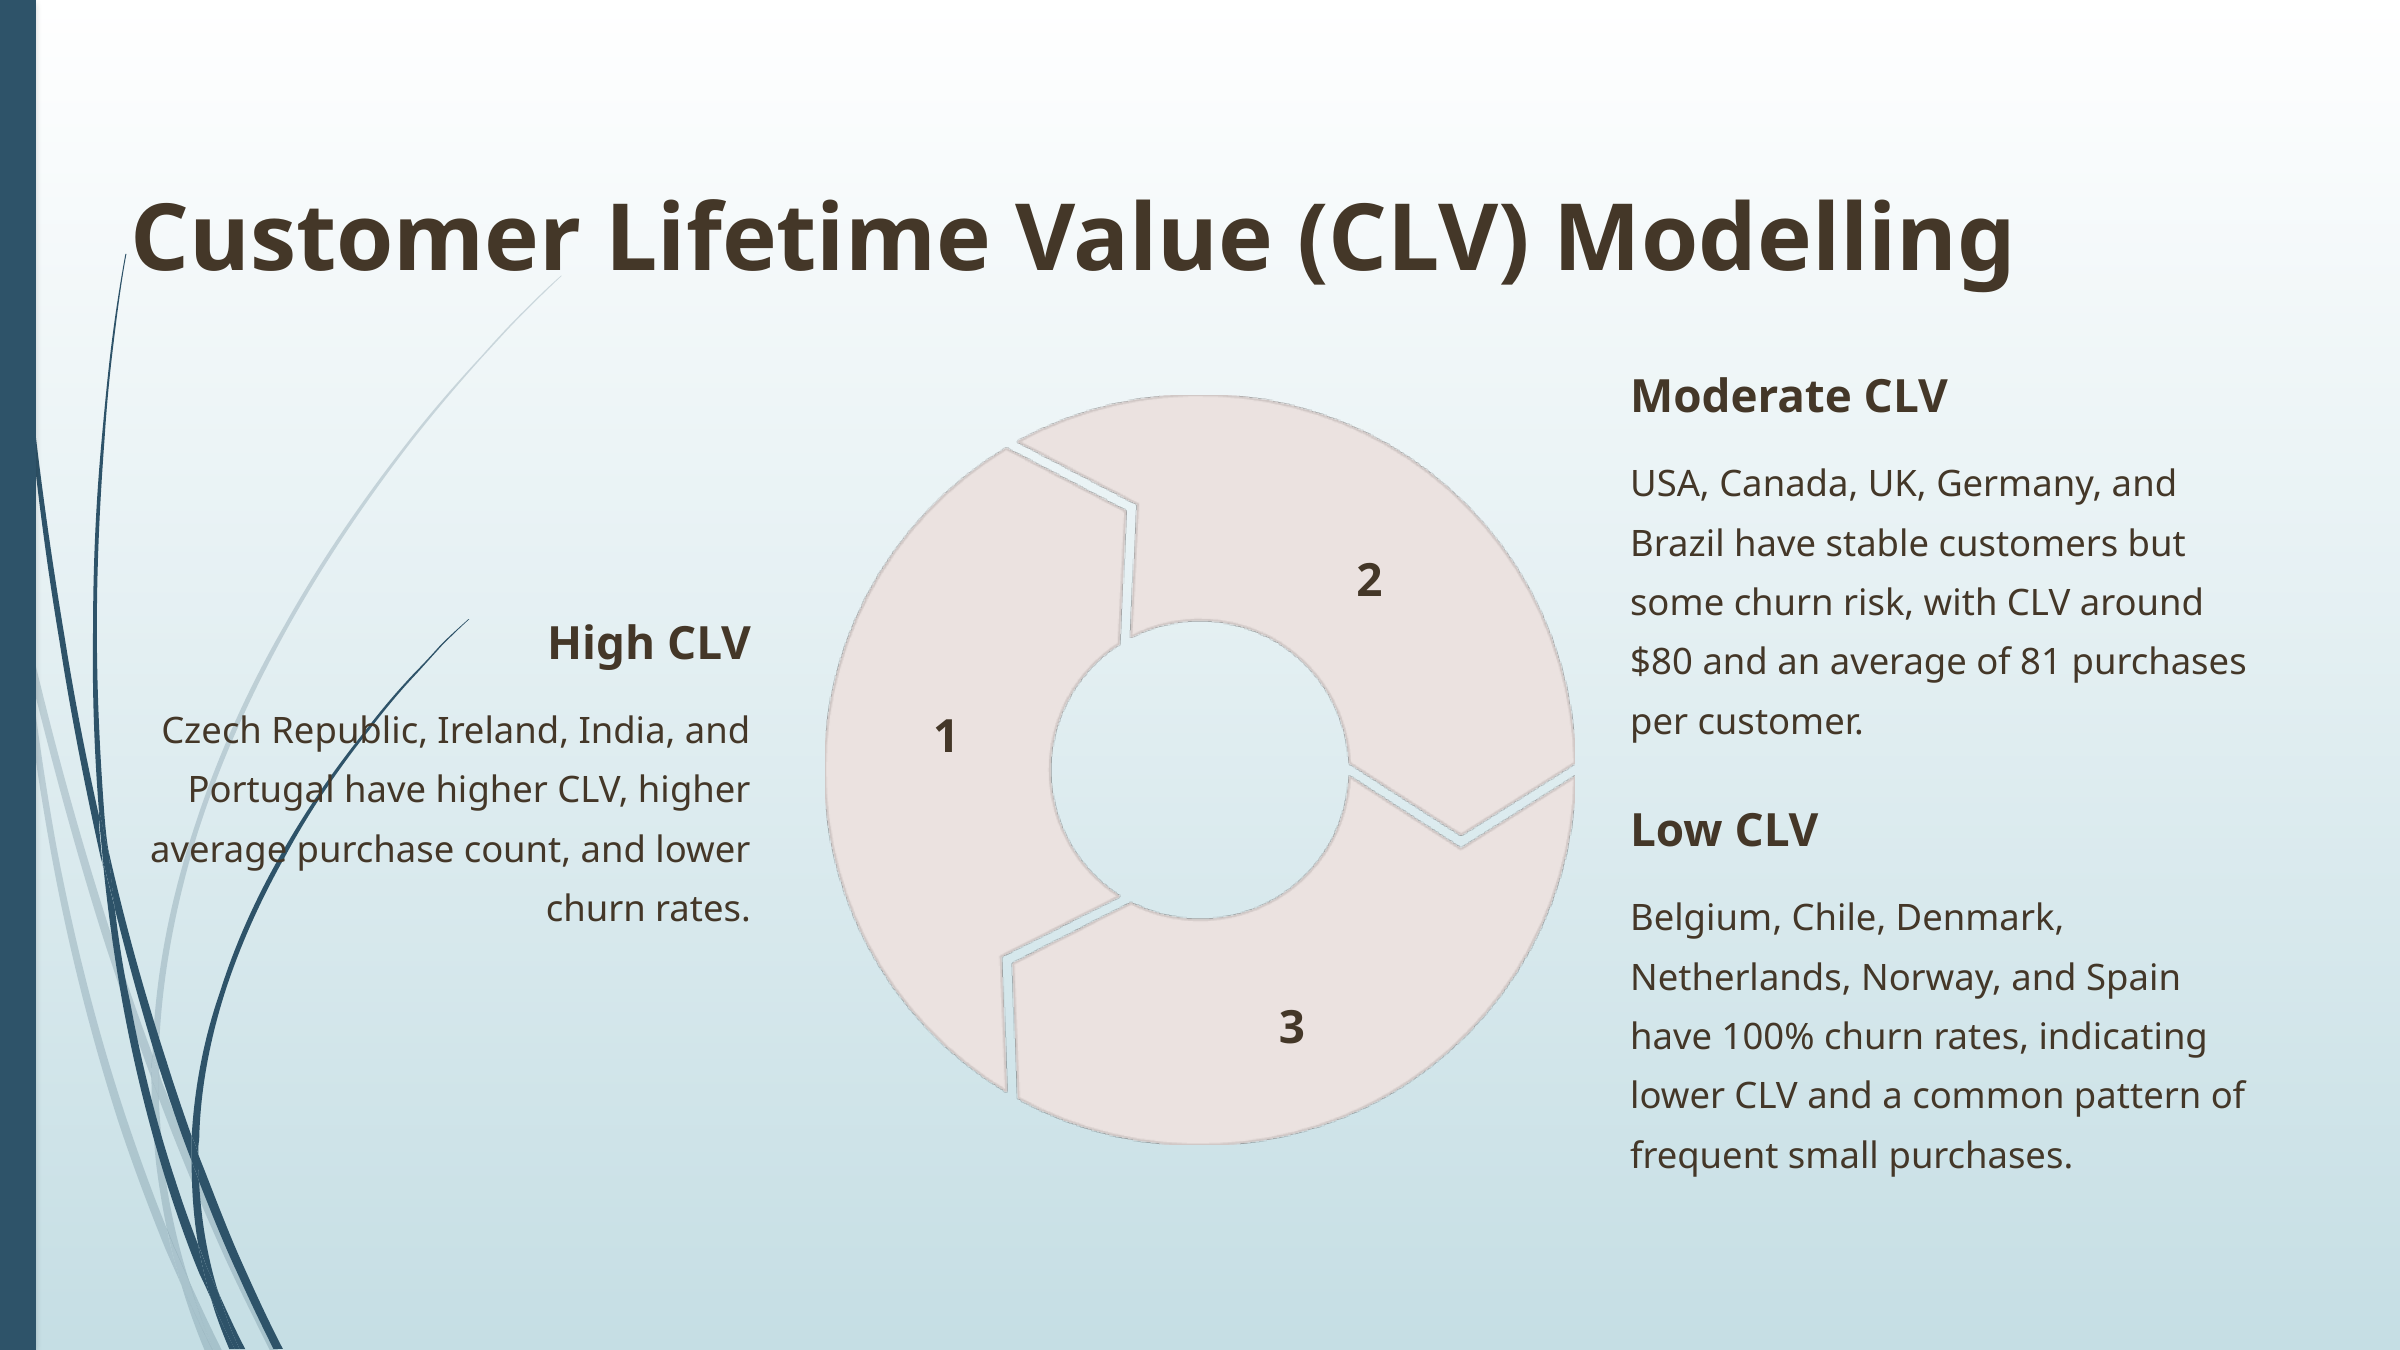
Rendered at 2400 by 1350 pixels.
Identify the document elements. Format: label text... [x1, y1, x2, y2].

text_box Customer Lifetime Value (CLV) Modelling [130, 173, 1770, 290]
text_box Czech Republic, Ireland, India, and Portugal have higher CLV, higher average purchase count, and lower churn rates. [130, 691, 752, 930]
picture [825, 395, 1575, 1145]
text_box High CLV [286, 610, 752, 670]
text_box Belgium, Chile, Denmark, Netherlands, Norway, and Spain have 100% churn rates, indicating lower CLV and a common pattern of frequent small purchases. [1630, 878, 2270, 1177]
text_box Moderate CLV [1630, 364, 2096, 423]
text_box Low CLV [1630, 798, 2096, 857]
text_box USA, Canada, UK, Germany, and Brazil have stable customers but some churn risk, with CLV around $80 and an average of 81 purchases per customer. [1630, 444, 2270, 743]
